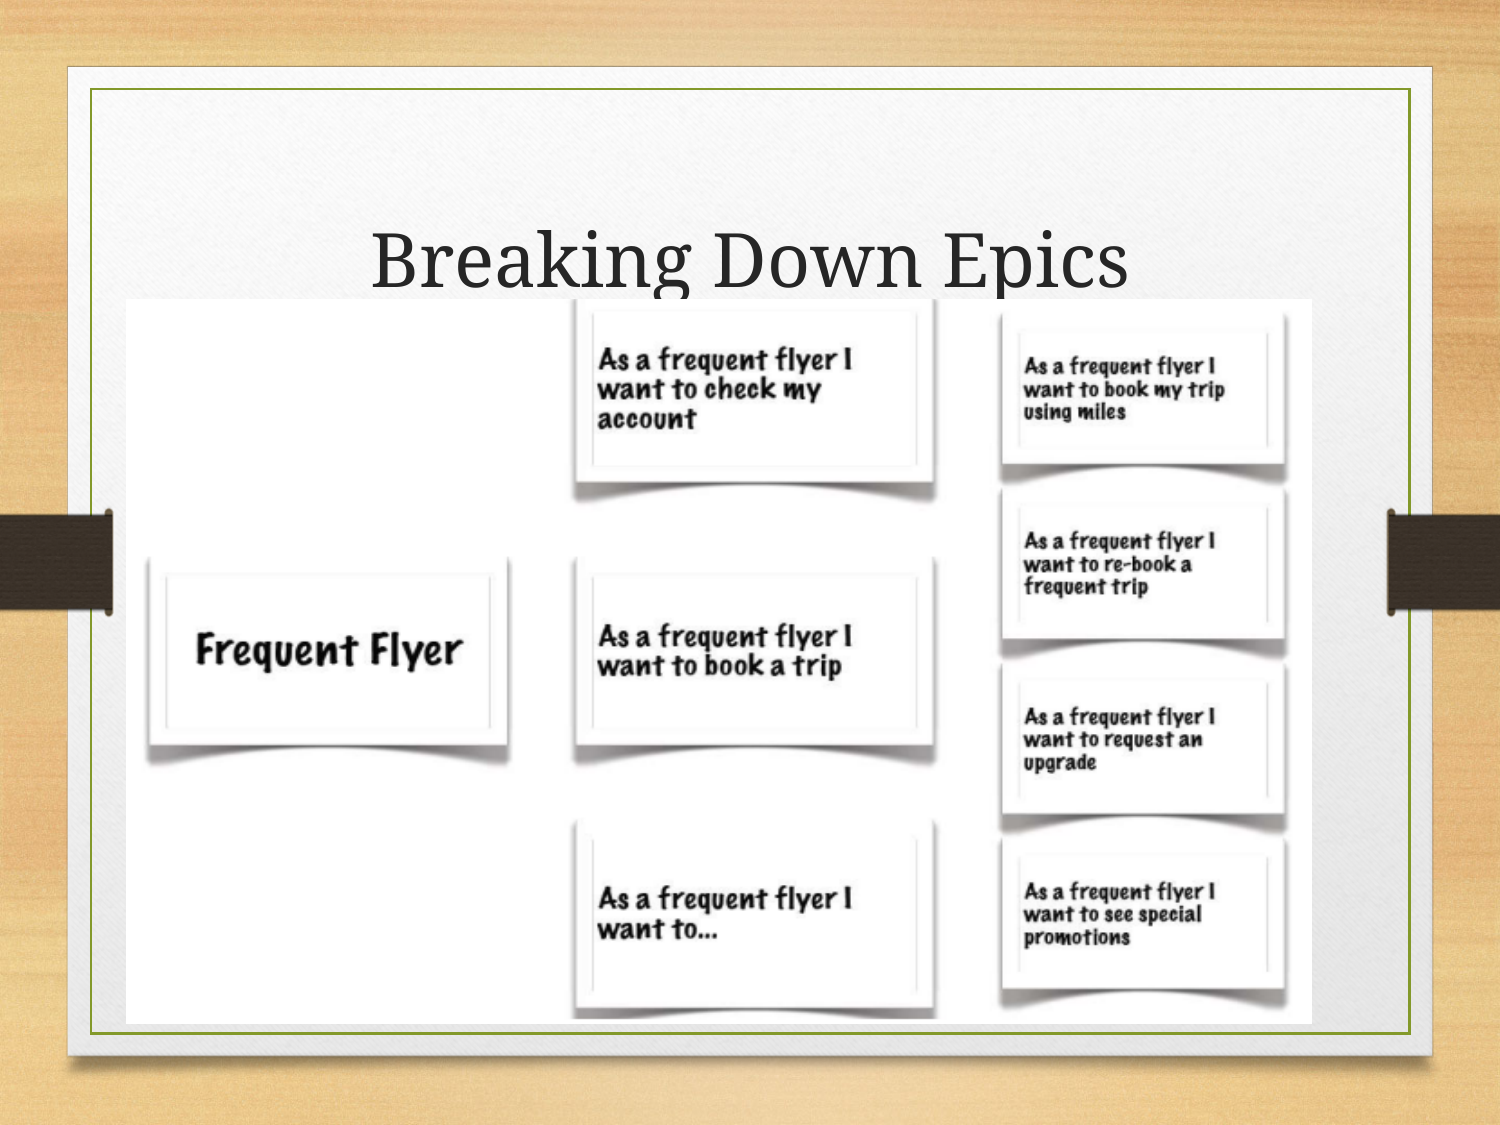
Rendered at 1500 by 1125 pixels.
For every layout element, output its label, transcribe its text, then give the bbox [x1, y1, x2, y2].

title Breaking Down Epics [193, 150, 1309, 299]
picture [0, 0, 1500, 1125]
